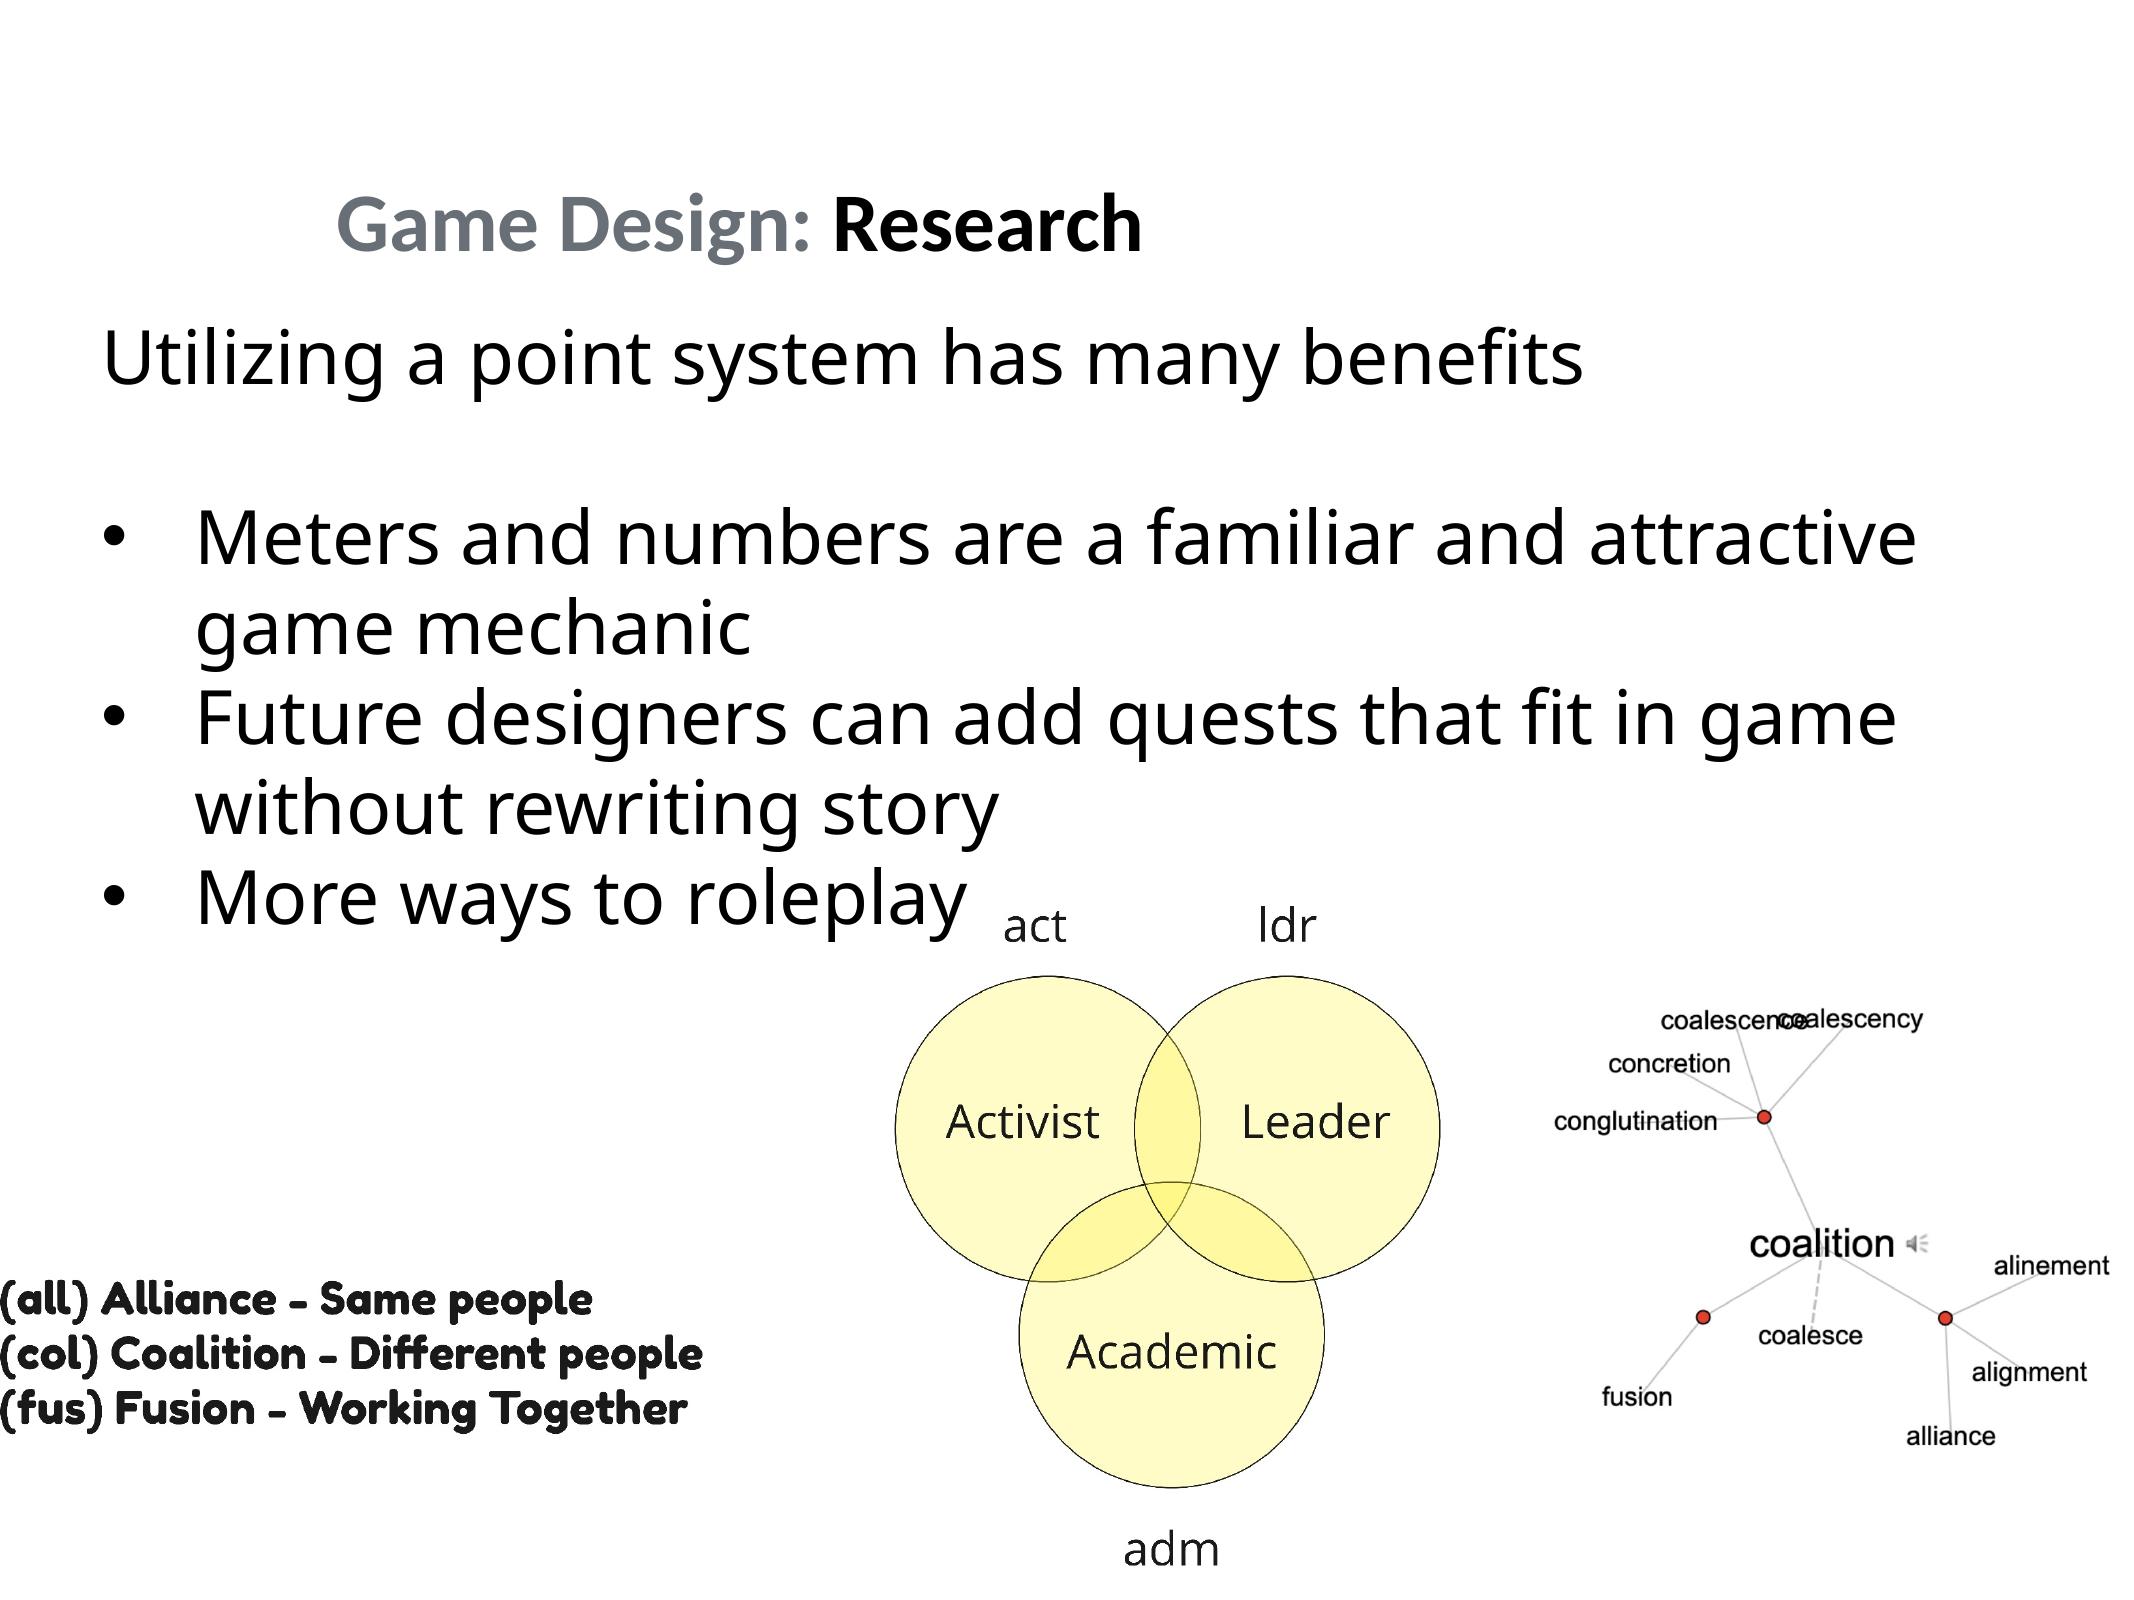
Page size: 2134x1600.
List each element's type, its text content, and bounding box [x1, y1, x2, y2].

picture [0, 843, 2134, 1600]
text_box Utilizing a point system has many benefits Meters and numbers are a familiar and attractive game mechanic Future designers can add quests that fit in game without rewriting story More ways to roleplay [92, 301, 2041, 834]
text_box Game Design: Research [327, 159, 1154, 276]
